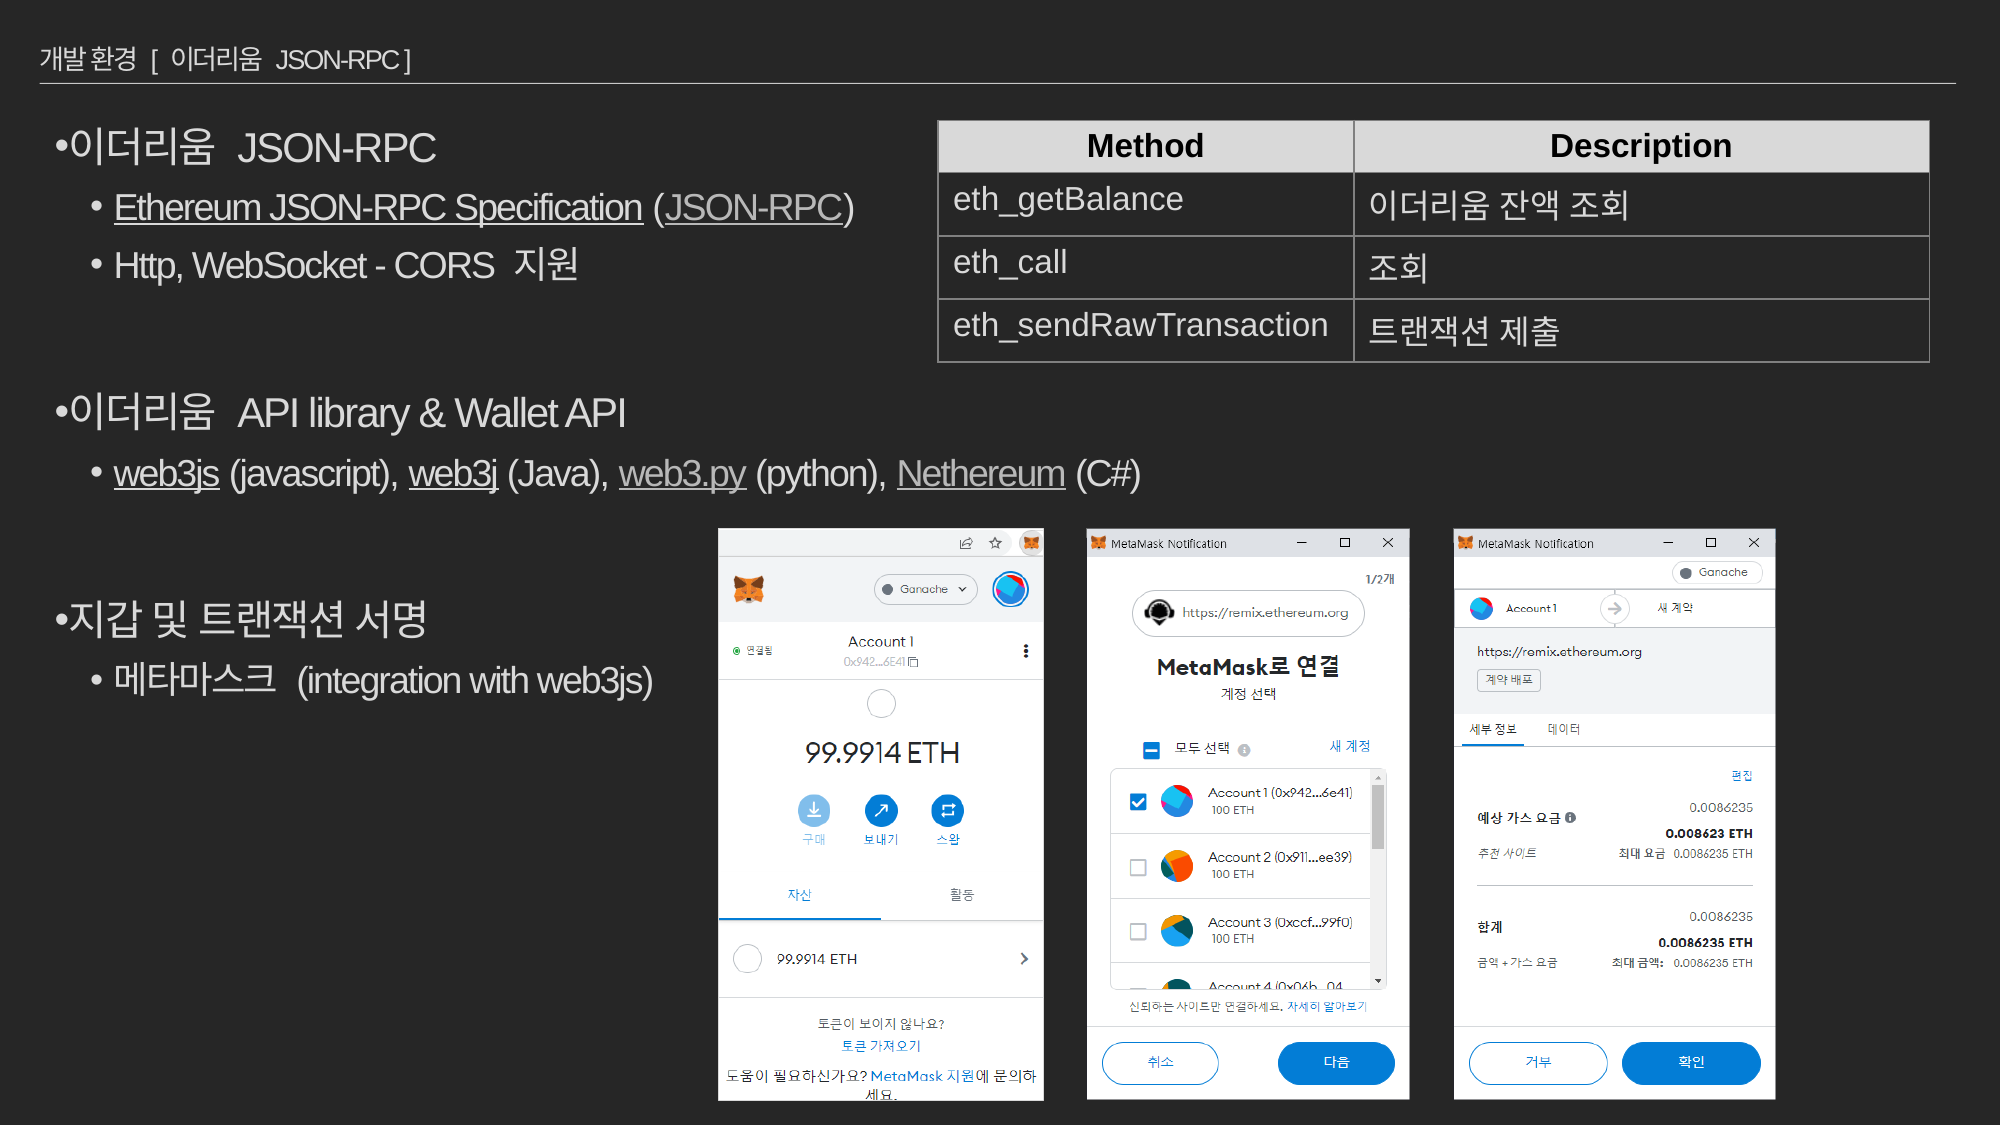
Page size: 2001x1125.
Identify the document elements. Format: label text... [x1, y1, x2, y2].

list 이더리움 JSON-RPC Ethereum JSON-RPC Specification (JSON-RPC) Http, WebSocket - CORS 지원 이더리움 API library & Wallet API web3js (javascript), web3j (Java), web3.py (python), Nethereum (C#) 지갑 및 트랜잭션 서명 메타마스크 (integration with web3js) [39, 110, 1957, 1100]
picture [718, 528, 1043, 1100]
title 개발 환경 [ 이더리움 JSON-RPC ] [39, 31, 1961, 84]
table_header Method [939, 121, 1353, 172]
table_cell eth_getBalance [939, 173, 1353, 235]
table_cell eth_sendRawTransaction [939, 300, 1353, 361]
picture [1086, 528, 1410, 1100]
table_cell 이더리움 잔액 조회 [1355, 173, 1929, 235]
table_cell 조회 [1355, 237, 1929, 298]
picture [1453, 528, 1776, 1100]
table_cell eth_call [939, 237, 1353, 298]
table_header Description [1355, 121, 1929, 172]
table_cell 트랜잭션 제출 [1355, 300, 1929, 361]
